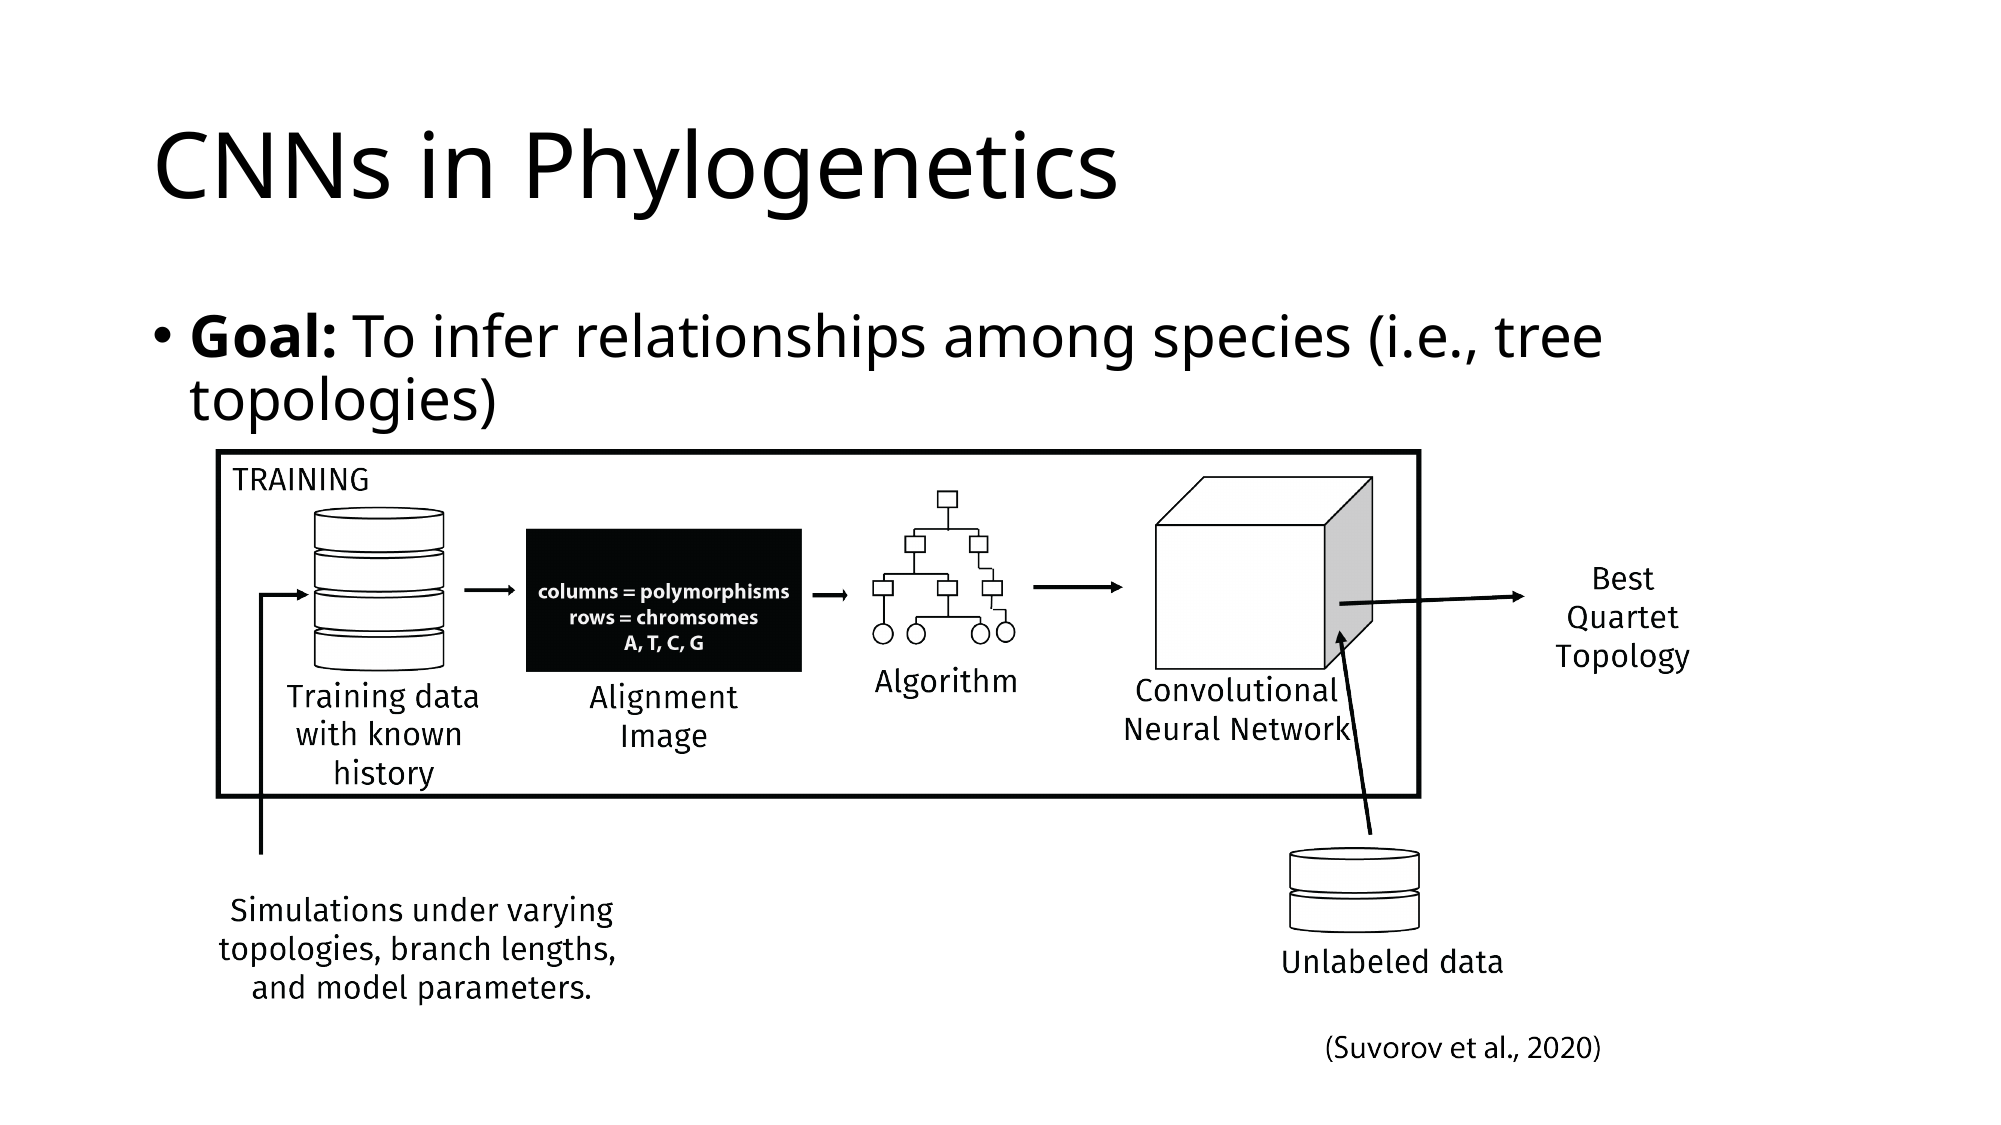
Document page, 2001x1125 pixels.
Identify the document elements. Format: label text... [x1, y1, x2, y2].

title CNNs in Phylogenetics [137, 59, 1863, 278]
list Goal: To infer relationships among species (i.e., tree topologies) [137, 299, 1863, 1014]
picture [59, 448, 1720, 1066]
